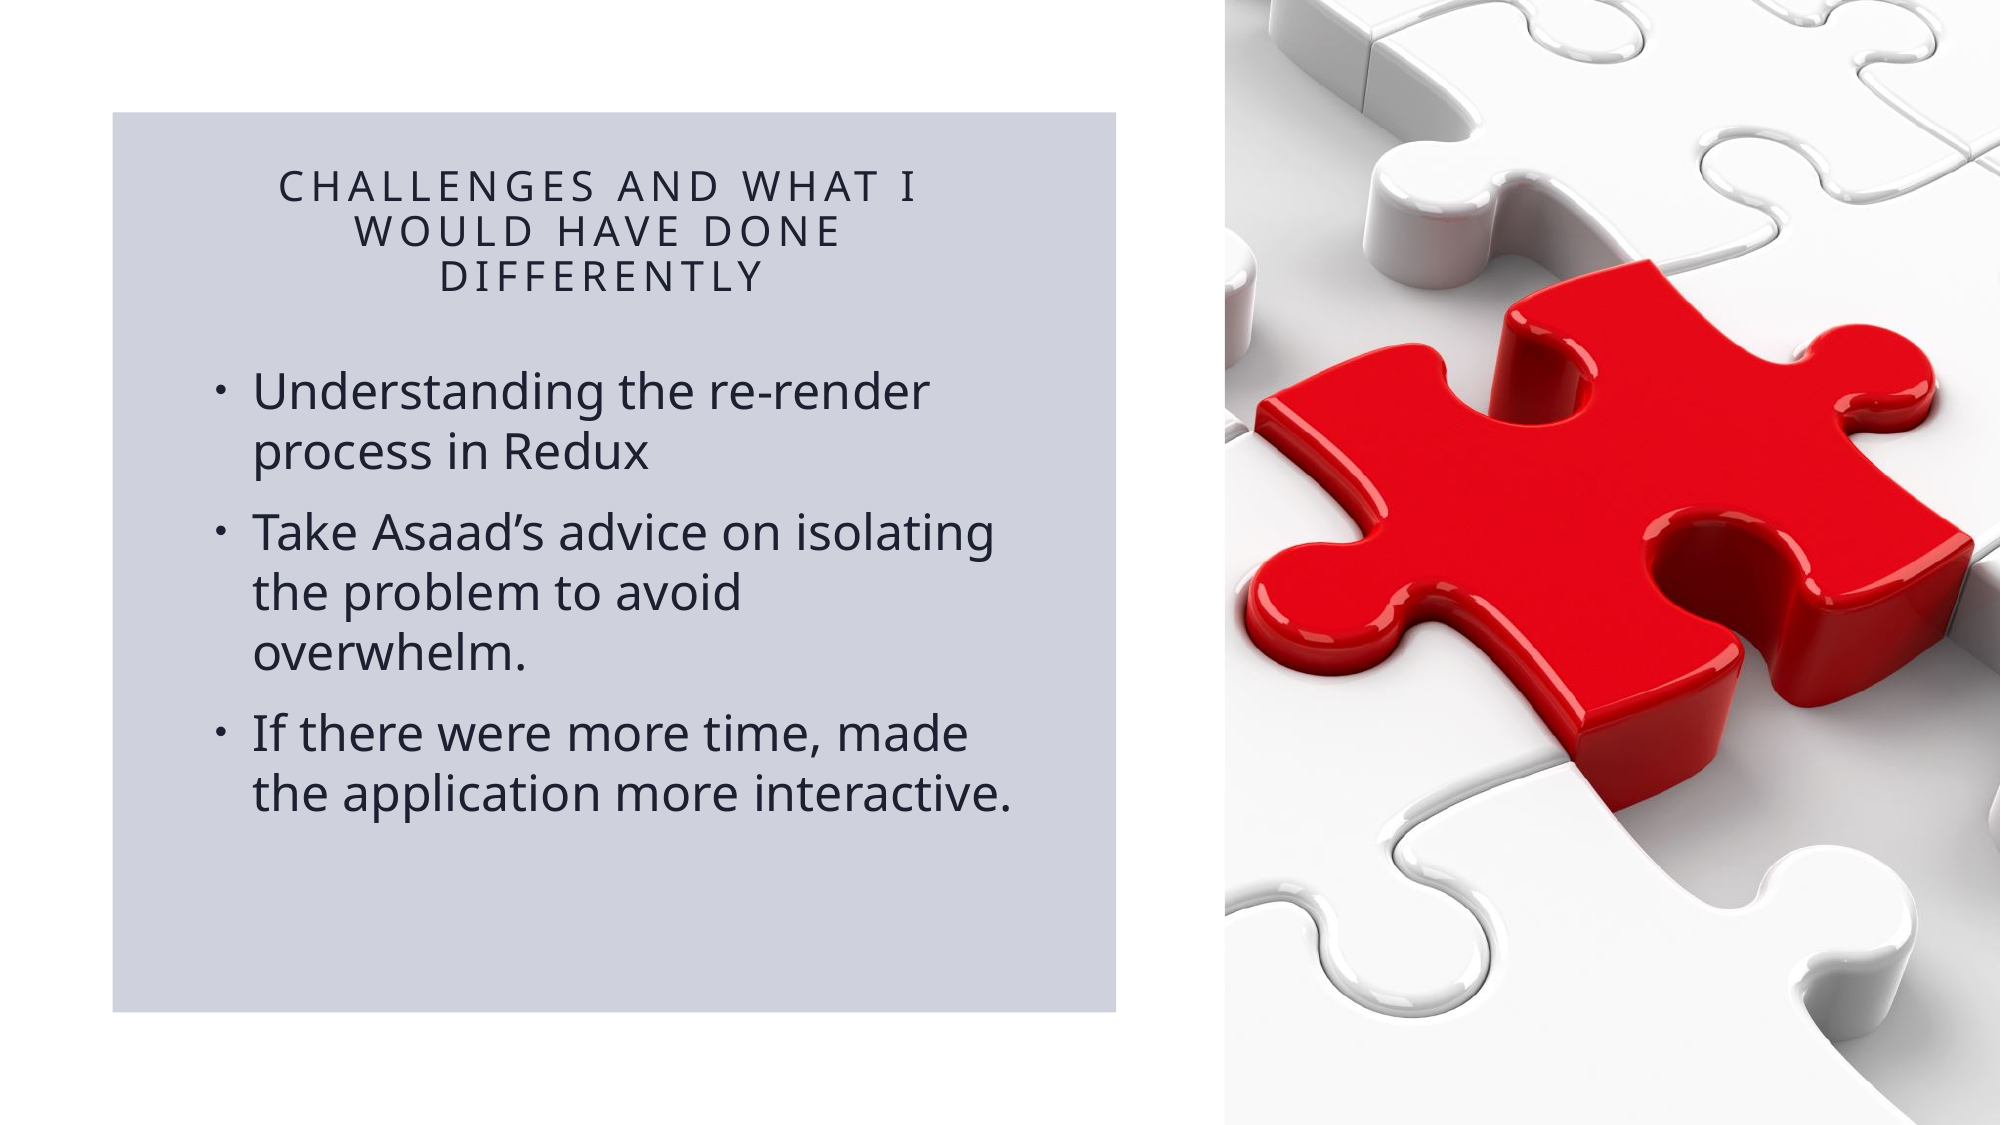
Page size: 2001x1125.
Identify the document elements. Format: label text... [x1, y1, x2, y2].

list Understanding the re-render process in Redux Take Asaad’s advice on isolating the problem to avoid overwhelm. If there were more time, made the application more interactive. [199, 352, 1040, 968]
picture [1224, 0, 2000, 1125]
title Challenges and what I would have done differently [172, 150, 1028, 309]
text_box [111, 111, 1117, 1013]
text_box [0, 0, 1224, 1125]
